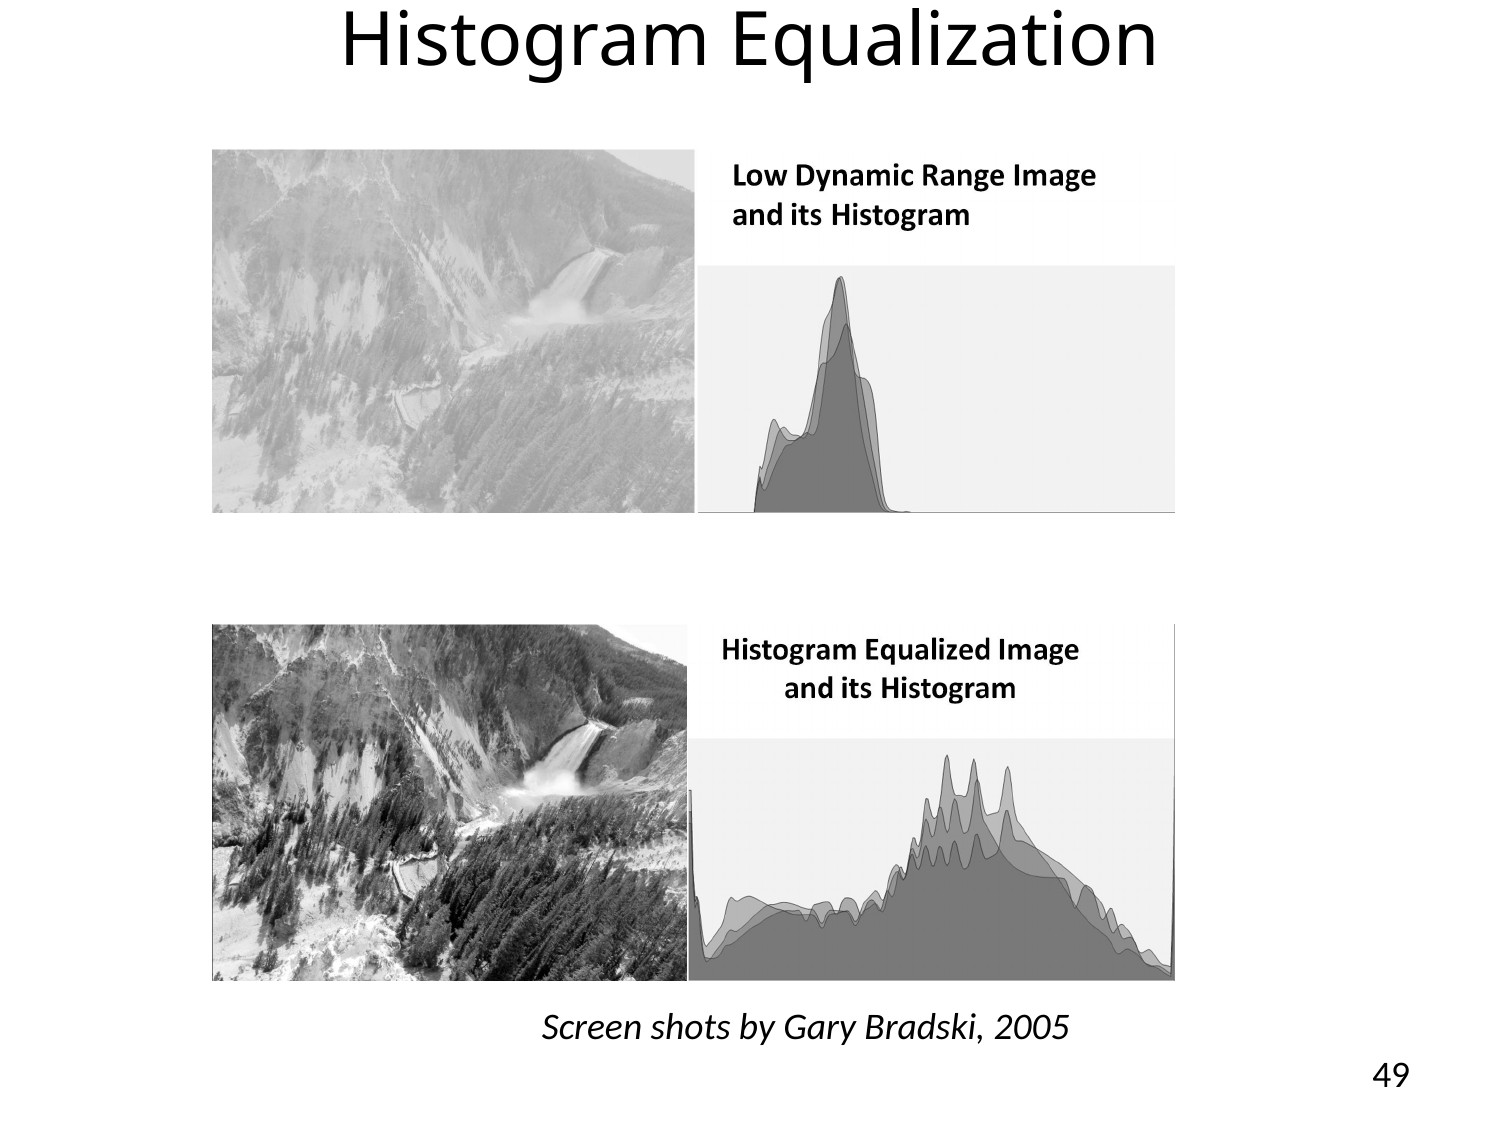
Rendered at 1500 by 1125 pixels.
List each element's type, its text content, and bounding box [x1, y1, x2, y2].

text_box Histogram Equalization [74, 0, 1425, 129]
picture [212, 624, 1176, 982]
text_box 49 [1074, 1042, 1425, 1103]
picture [212, 149, 1176, 513]
text_box Screen shots by Gary Bradski, 2005 [527, 994, 1086, 1054]
